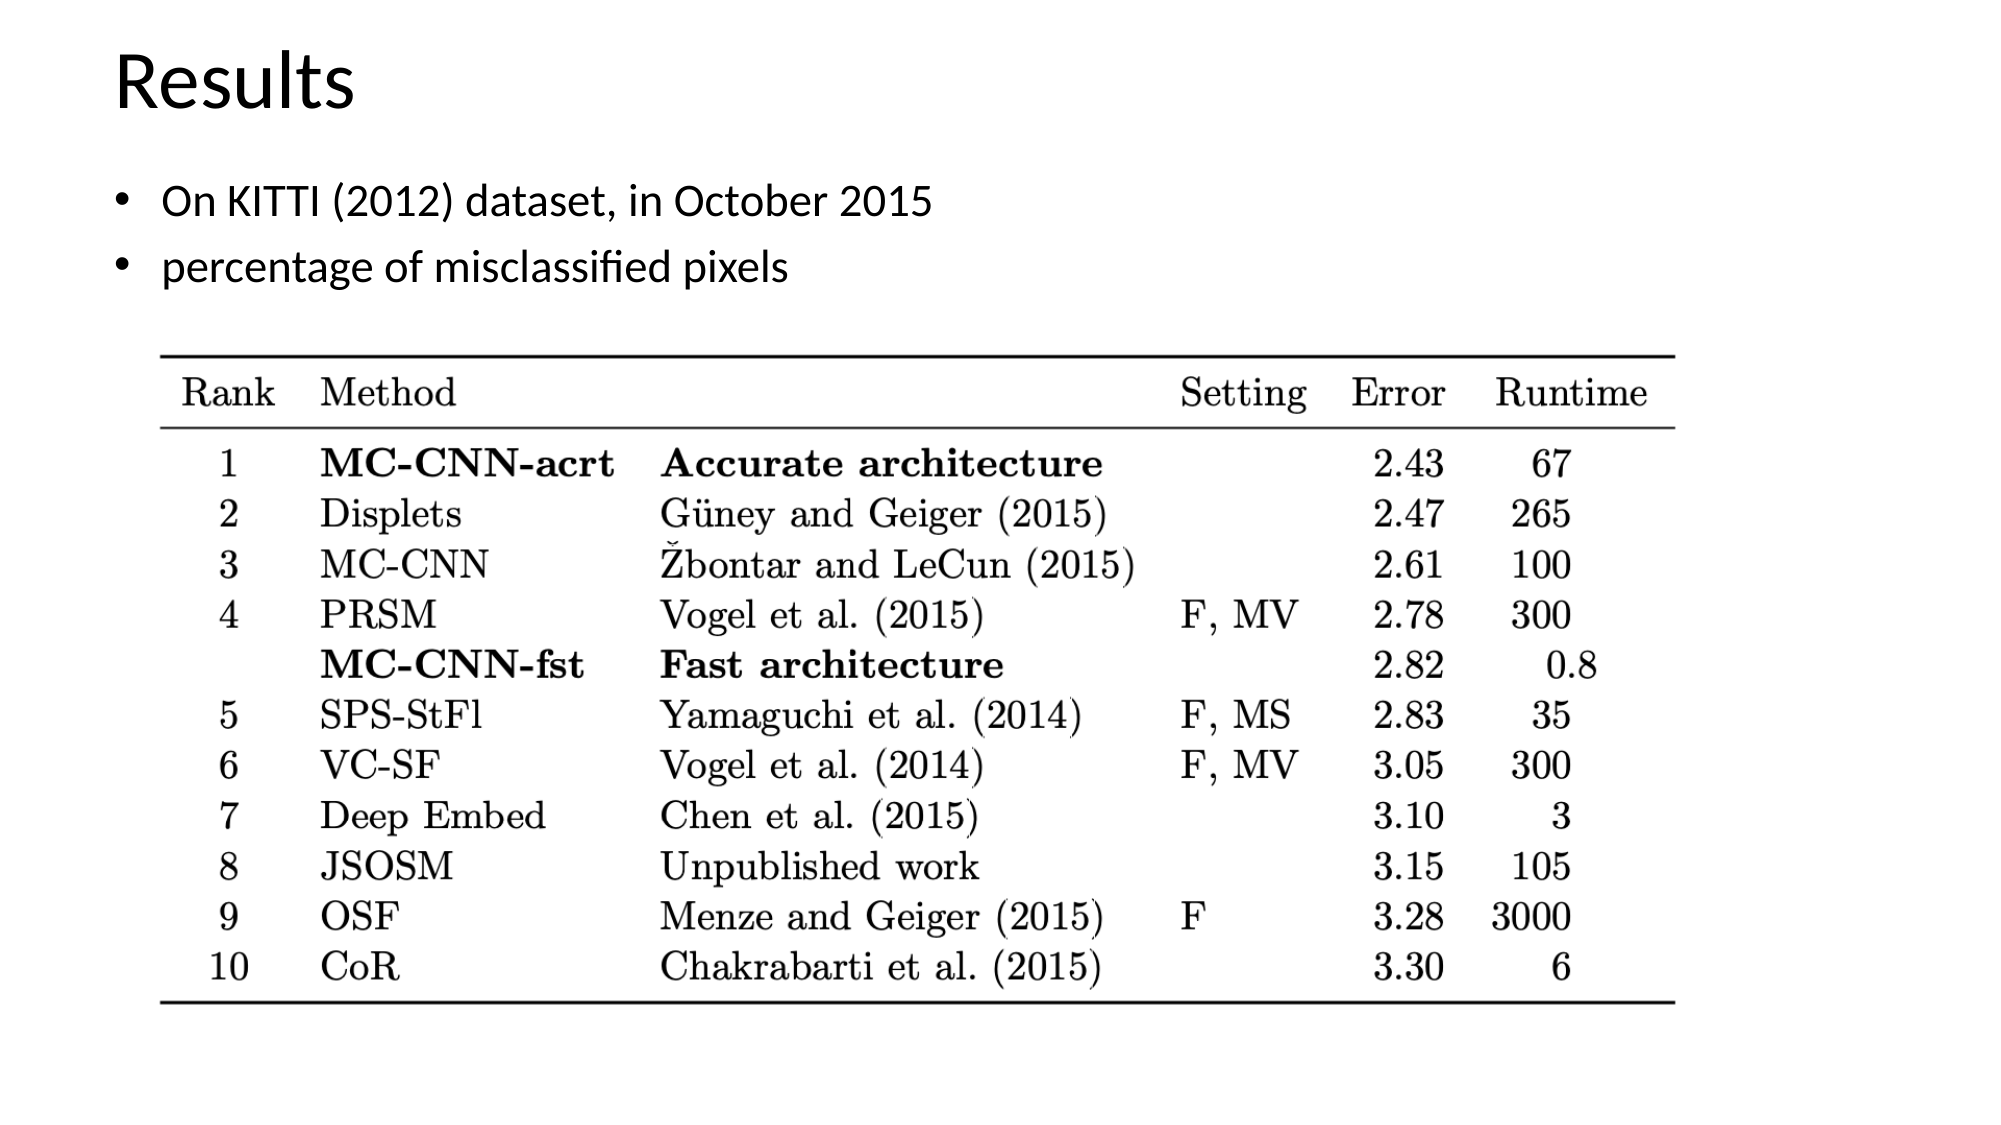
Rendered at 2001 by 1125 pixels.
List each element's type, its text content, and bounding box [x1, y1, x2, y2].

list On KITTI (2012) dataset, in October 2015 percentage of misclassified pixels [99, 162, 1901, 301]
picture [124, 299, 1715, 1040]
title Results [99, 0, 1901, 151]
